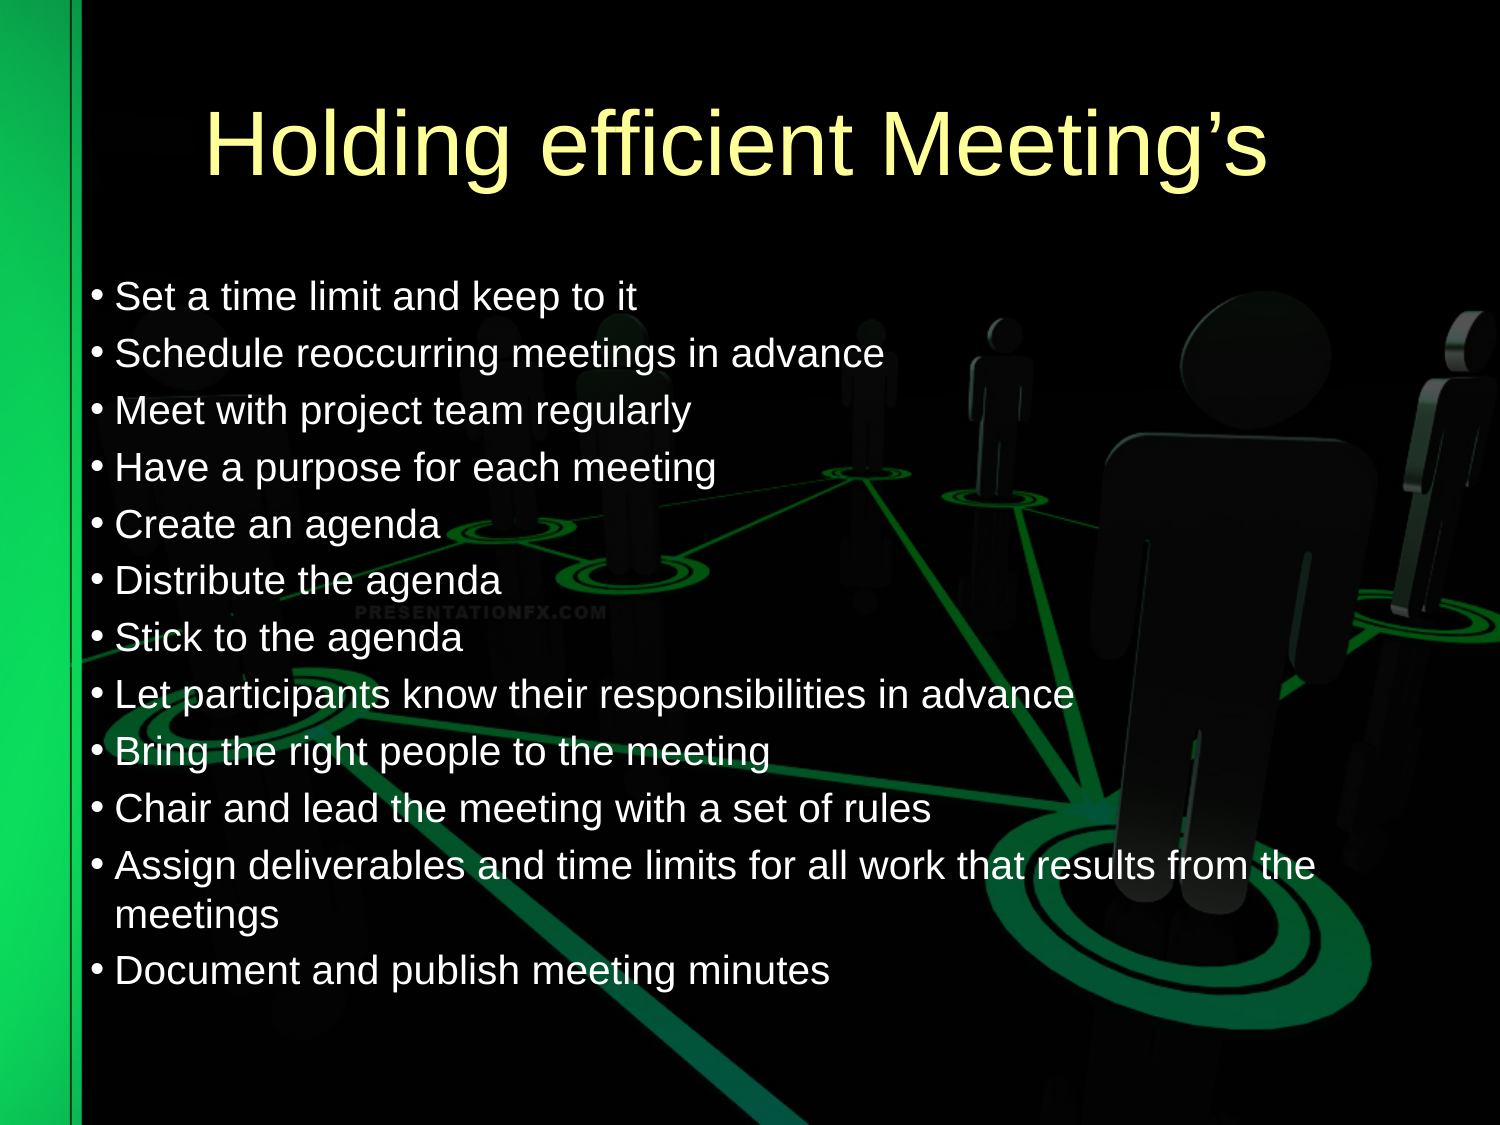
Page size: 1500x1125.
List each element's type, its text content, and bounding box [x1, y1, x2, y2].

title Holding efficient Meeting’s [75, 45, 1425, 233]
list Set a time limit and keep to it Schedule reoccurring meetings in advance Meet with project team regularly Have a purpose for each meeting Create an agenda Distribute the agenda Stick to the agenda Let participants know their responsibilities in advance Bring the right people to the meeting Chair and lead the meeting with a set of rules Assign deliverables and time limits for all work that results from the meetings Document and publish meeting minutes [75, 262, 1425, 1005]
picture [0, 0, 1500, 1125]
